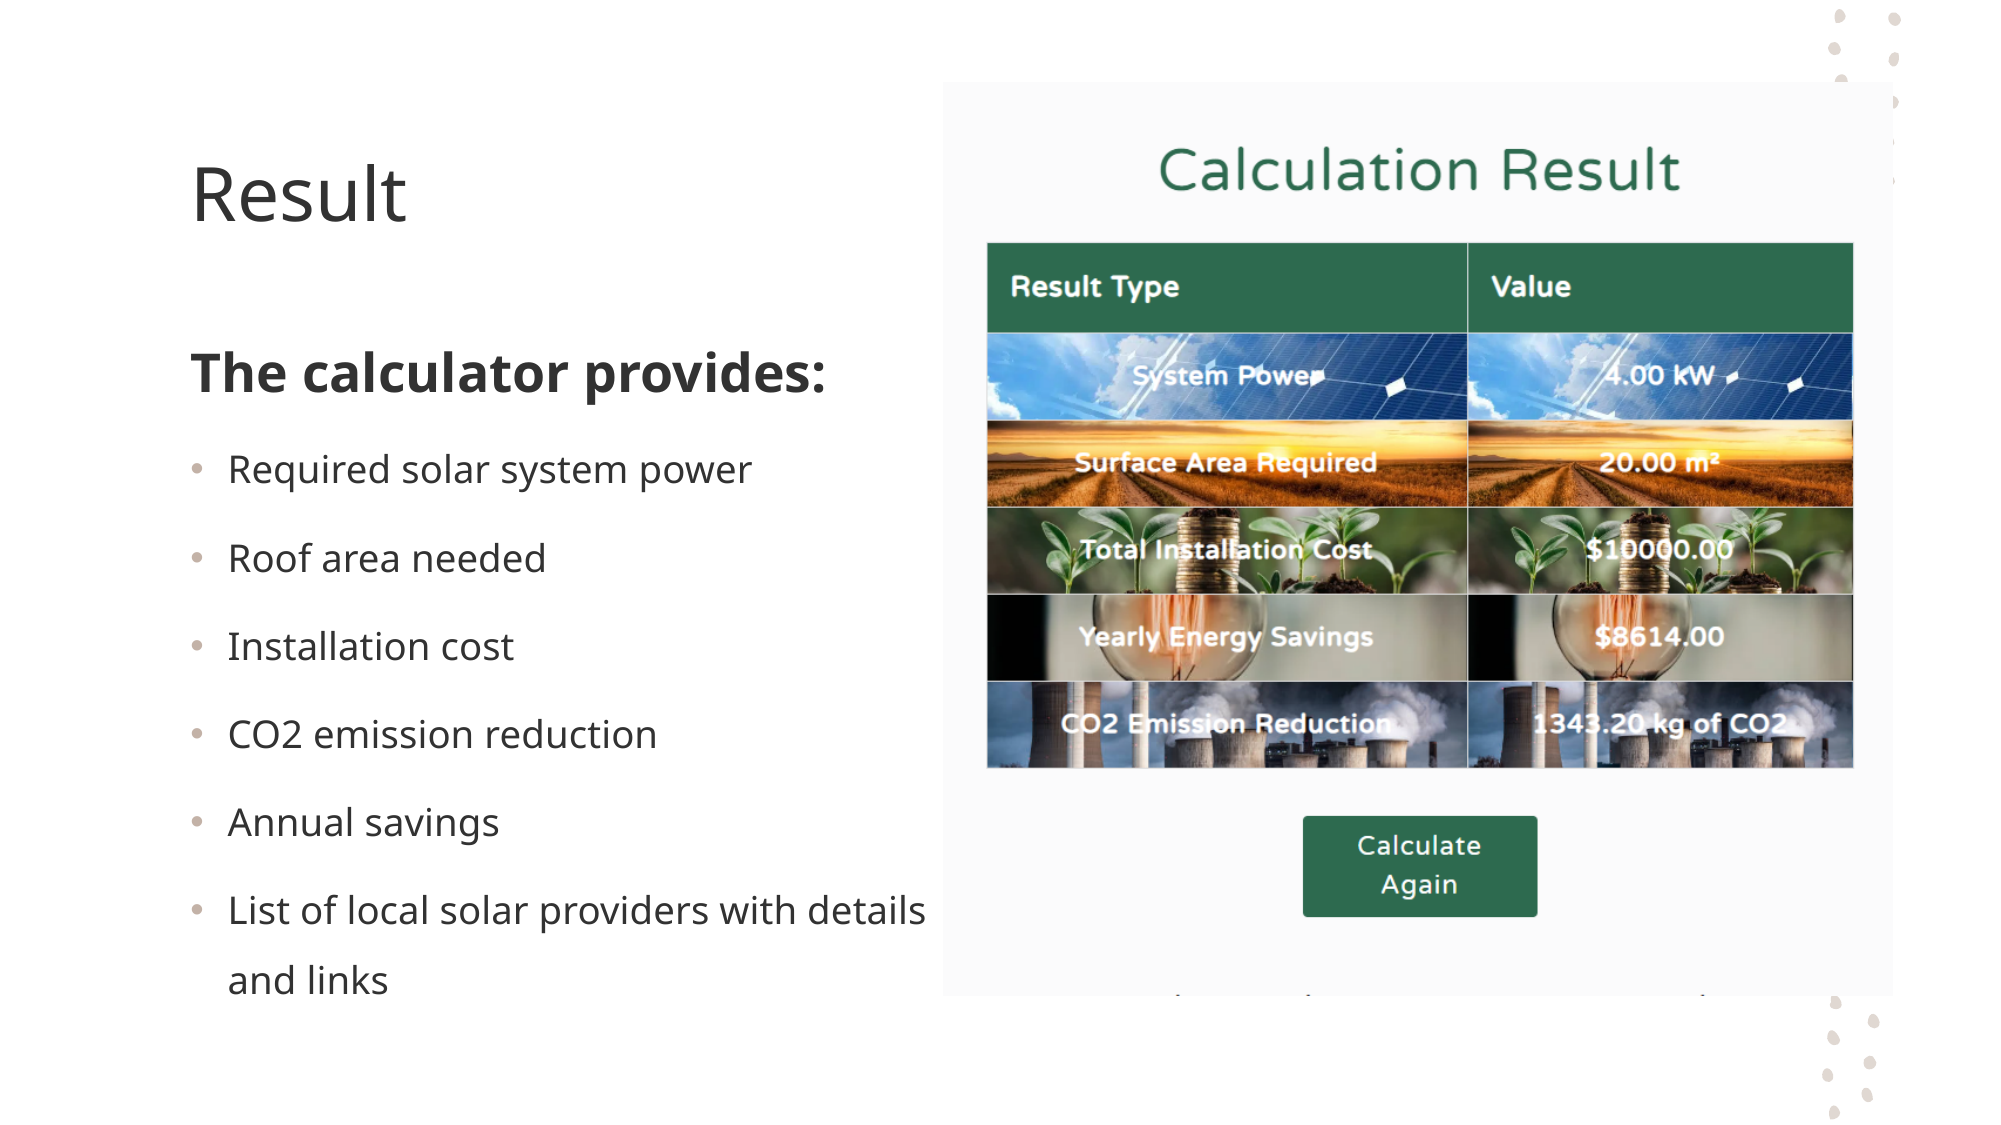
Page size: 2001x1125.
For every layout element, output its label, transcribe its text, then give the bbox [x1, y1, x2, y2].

list The calculator provides: Required solar system power Roof area needed Installation cost CO2 emission reduction Annual savings List of local solar providers with details and links [175, 299, 944, 1014]
title Result [175, 82, 943, 299]
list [943, 82, 1893, 996]
